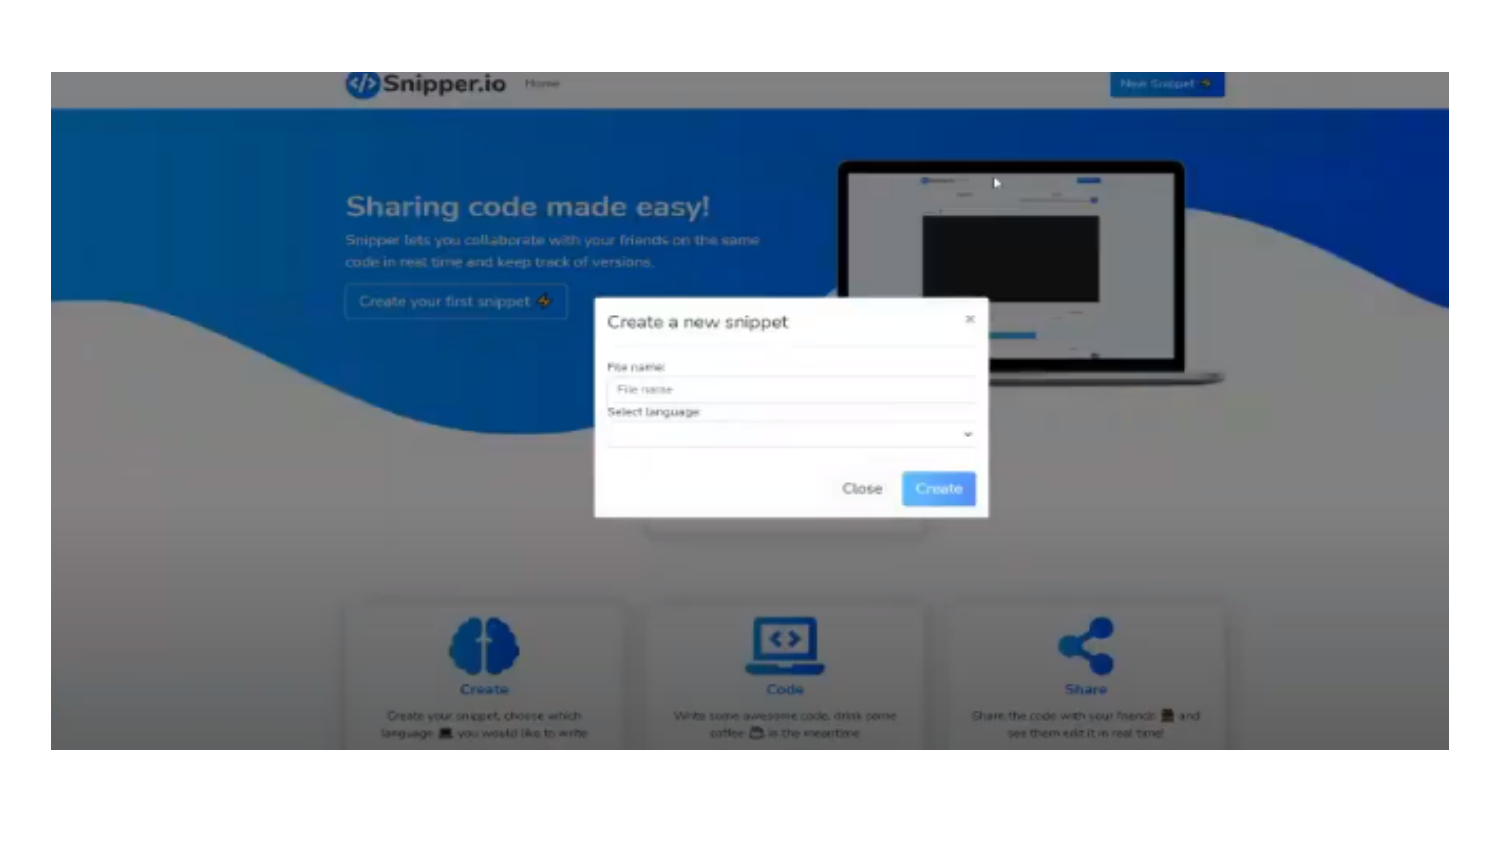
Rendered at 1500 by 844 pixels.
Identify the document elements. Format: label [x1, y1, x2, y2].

picture [50, 72, 1450, 750]
